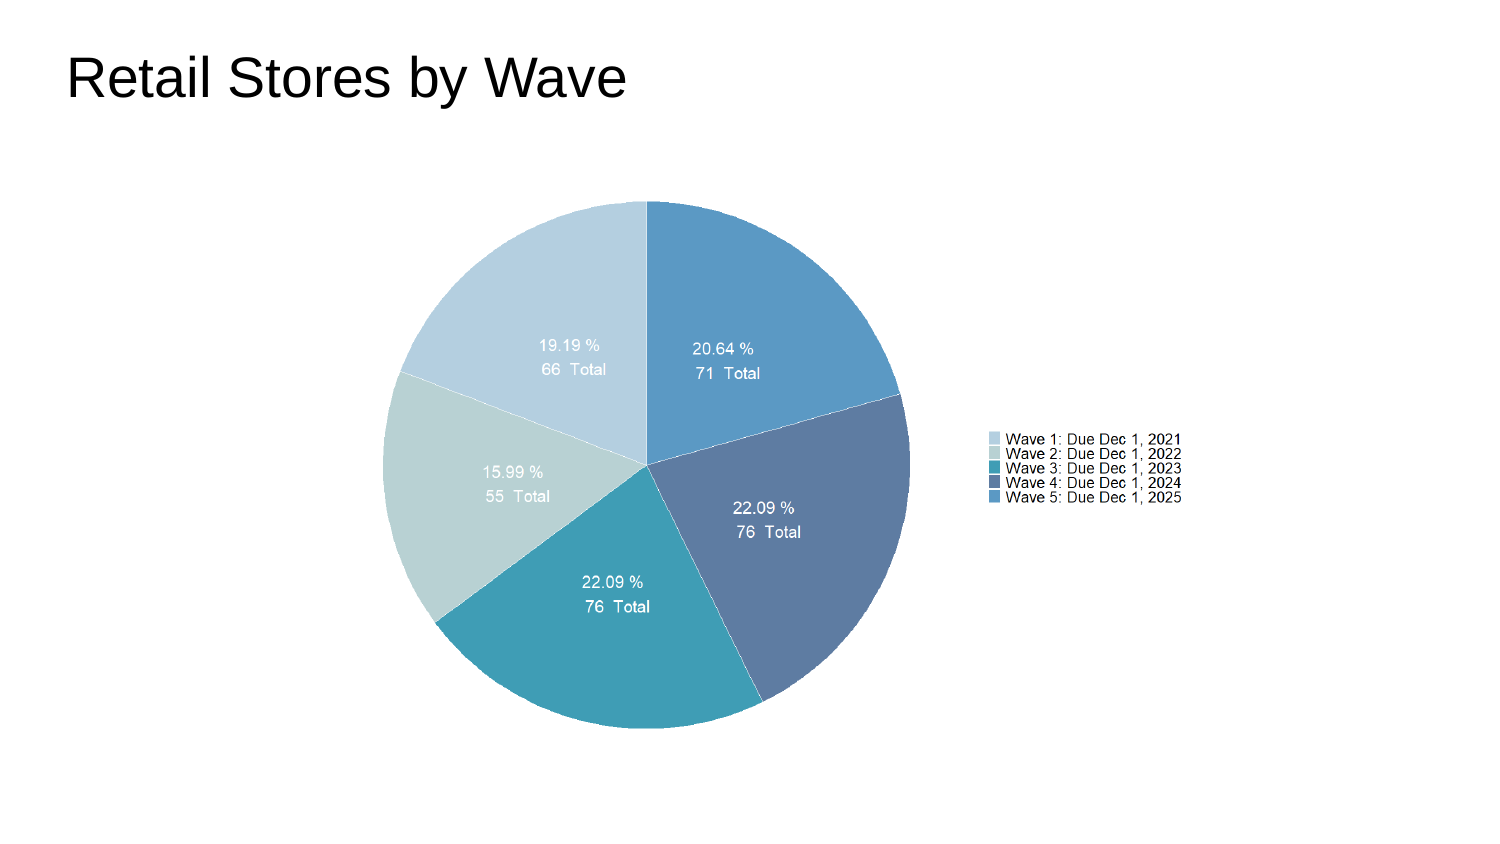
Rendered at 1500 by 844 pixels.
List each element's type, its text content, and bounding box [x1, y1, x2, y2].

picture [192, 131, 1308, 801]
title Retail Stores by Wave [51, 31, 1449, 126]
